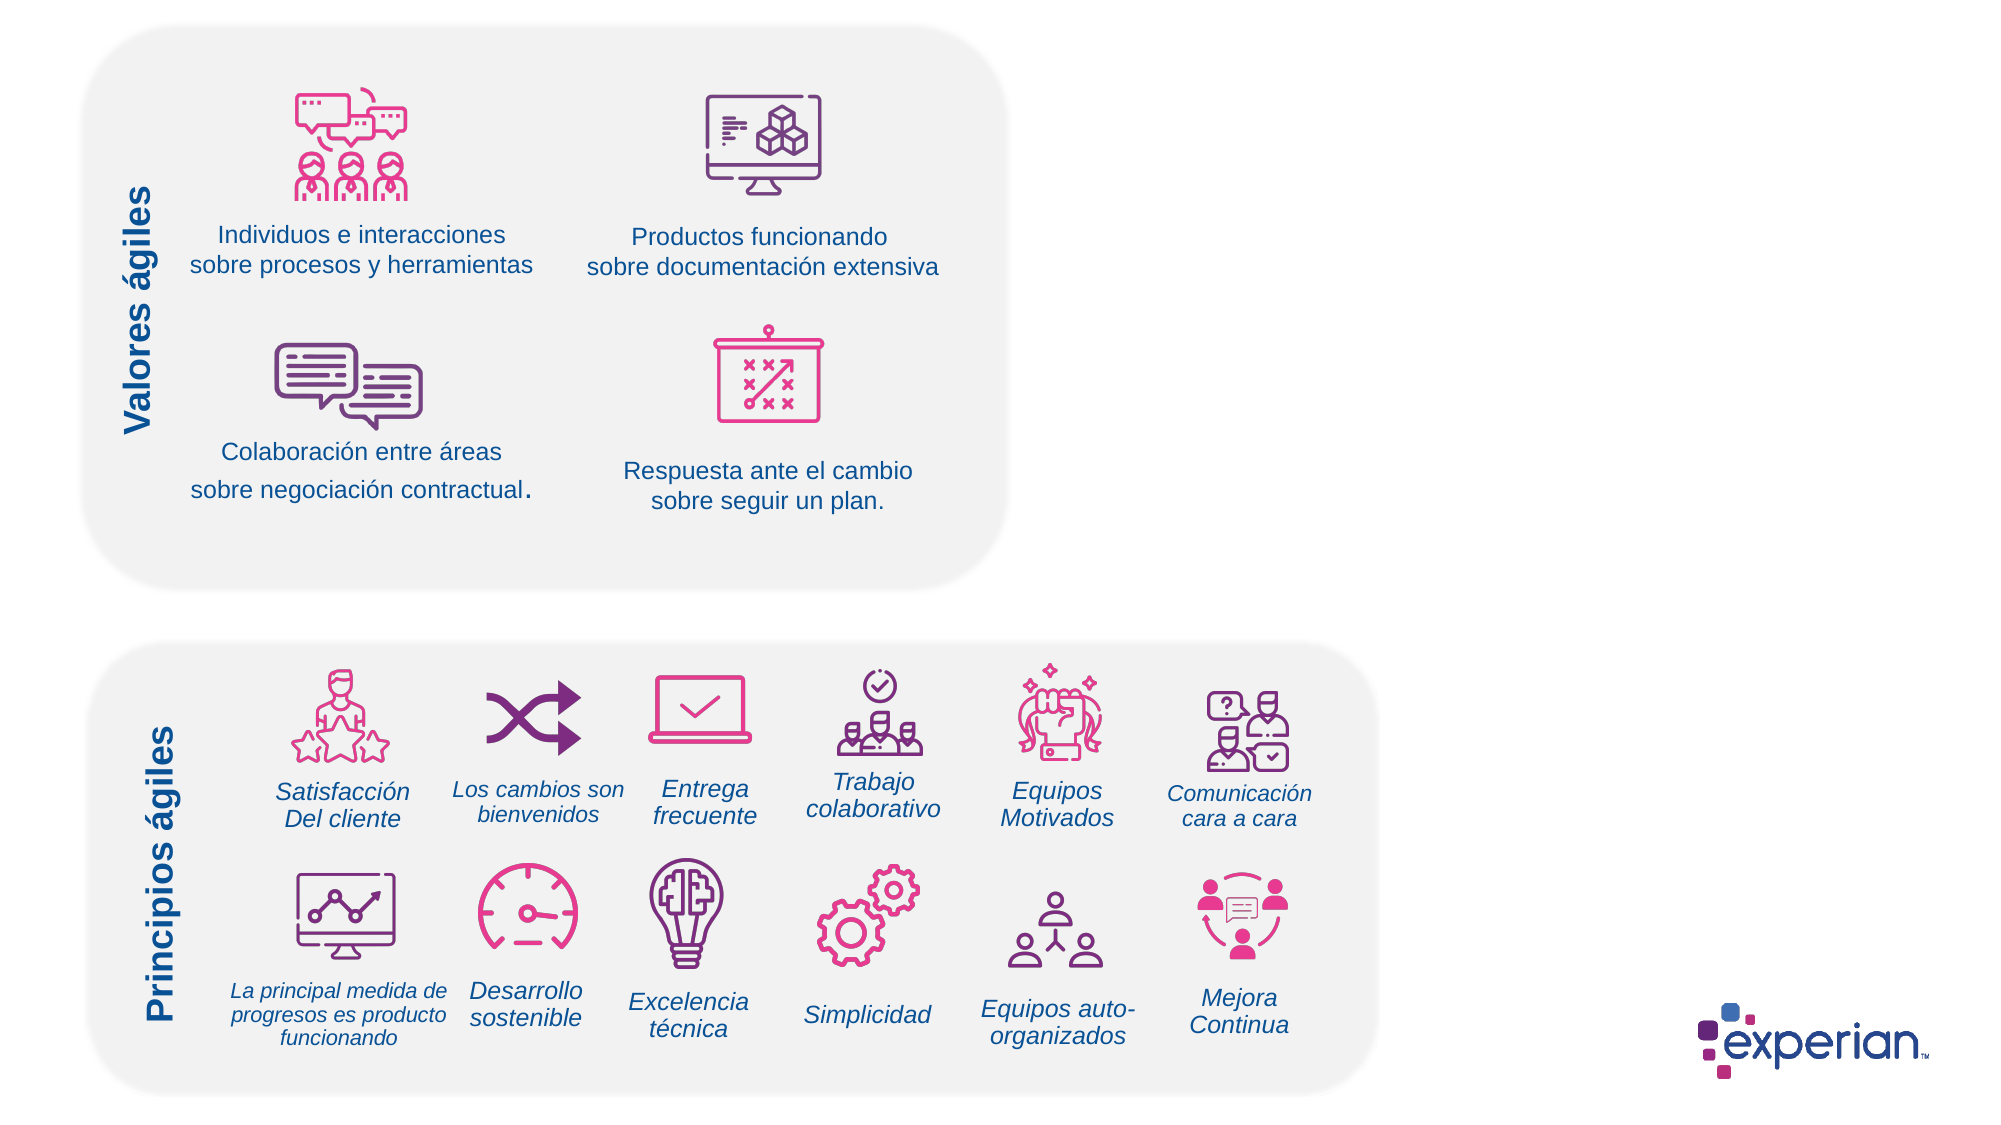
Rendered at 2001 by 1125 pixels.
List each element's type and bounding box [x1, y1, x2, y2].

text_box [84, 639, 1379, 1096]
picture [1698, 1003, 1929, 1079]
text_box [77, 21, 1022, 594]
